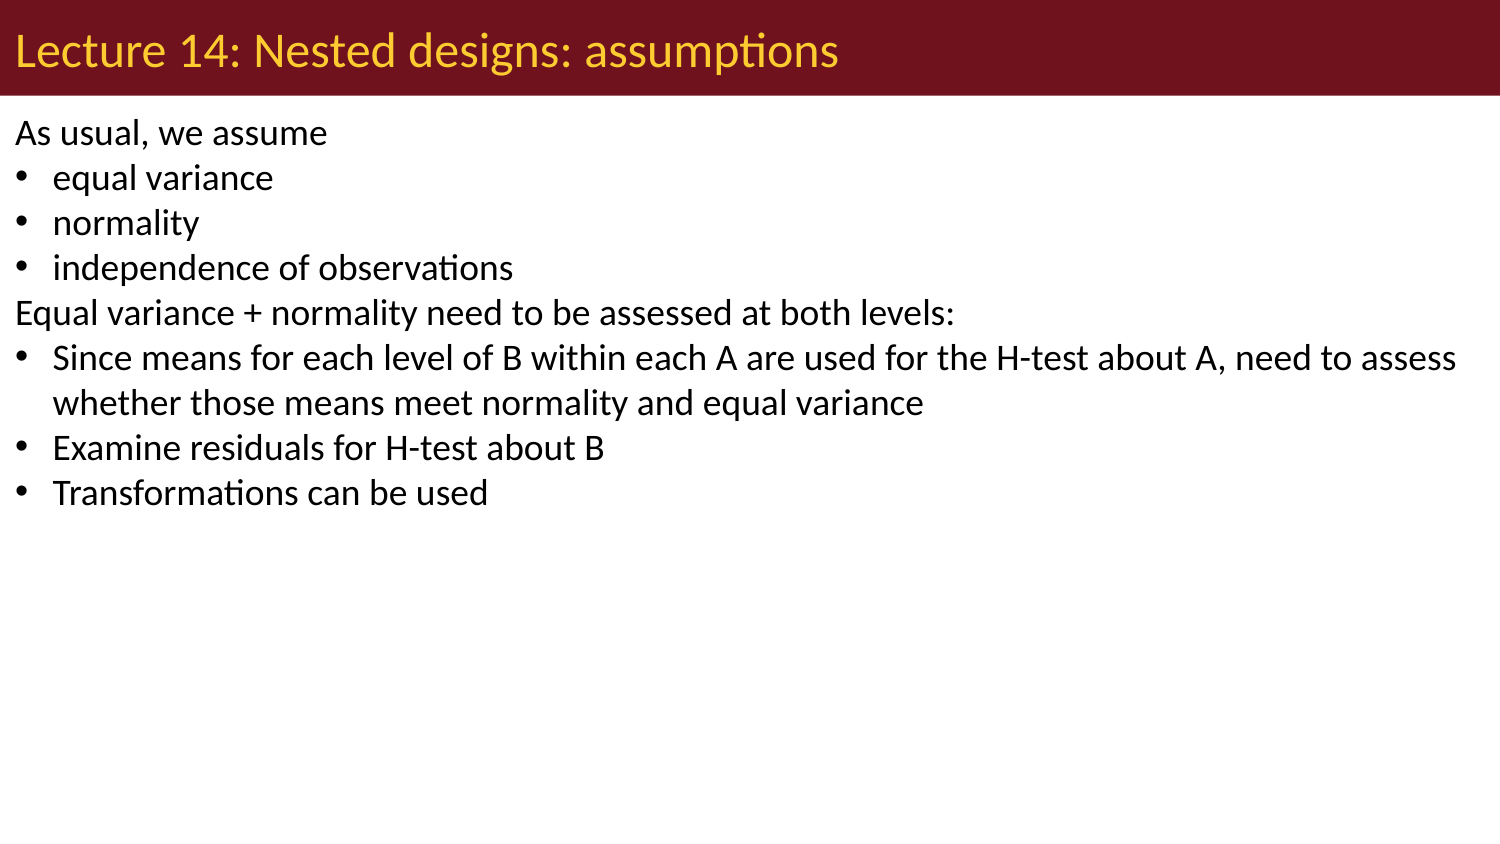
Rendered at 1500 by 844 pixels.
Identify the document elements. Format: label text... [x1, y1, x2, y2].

list As usual, we assume equal variance normality independence of observations Equal variance + normality need to be assessed at both levels: Since means for each level of B within each A are used for the H-test about A, need to assess whether those means meet normality and equal variance Examine residuals for H-test about B Transformations can be used [0, 100, 1492, 743]
title Lecture 14: Nested designs: assumptions [0, 0, 1500, 96]
